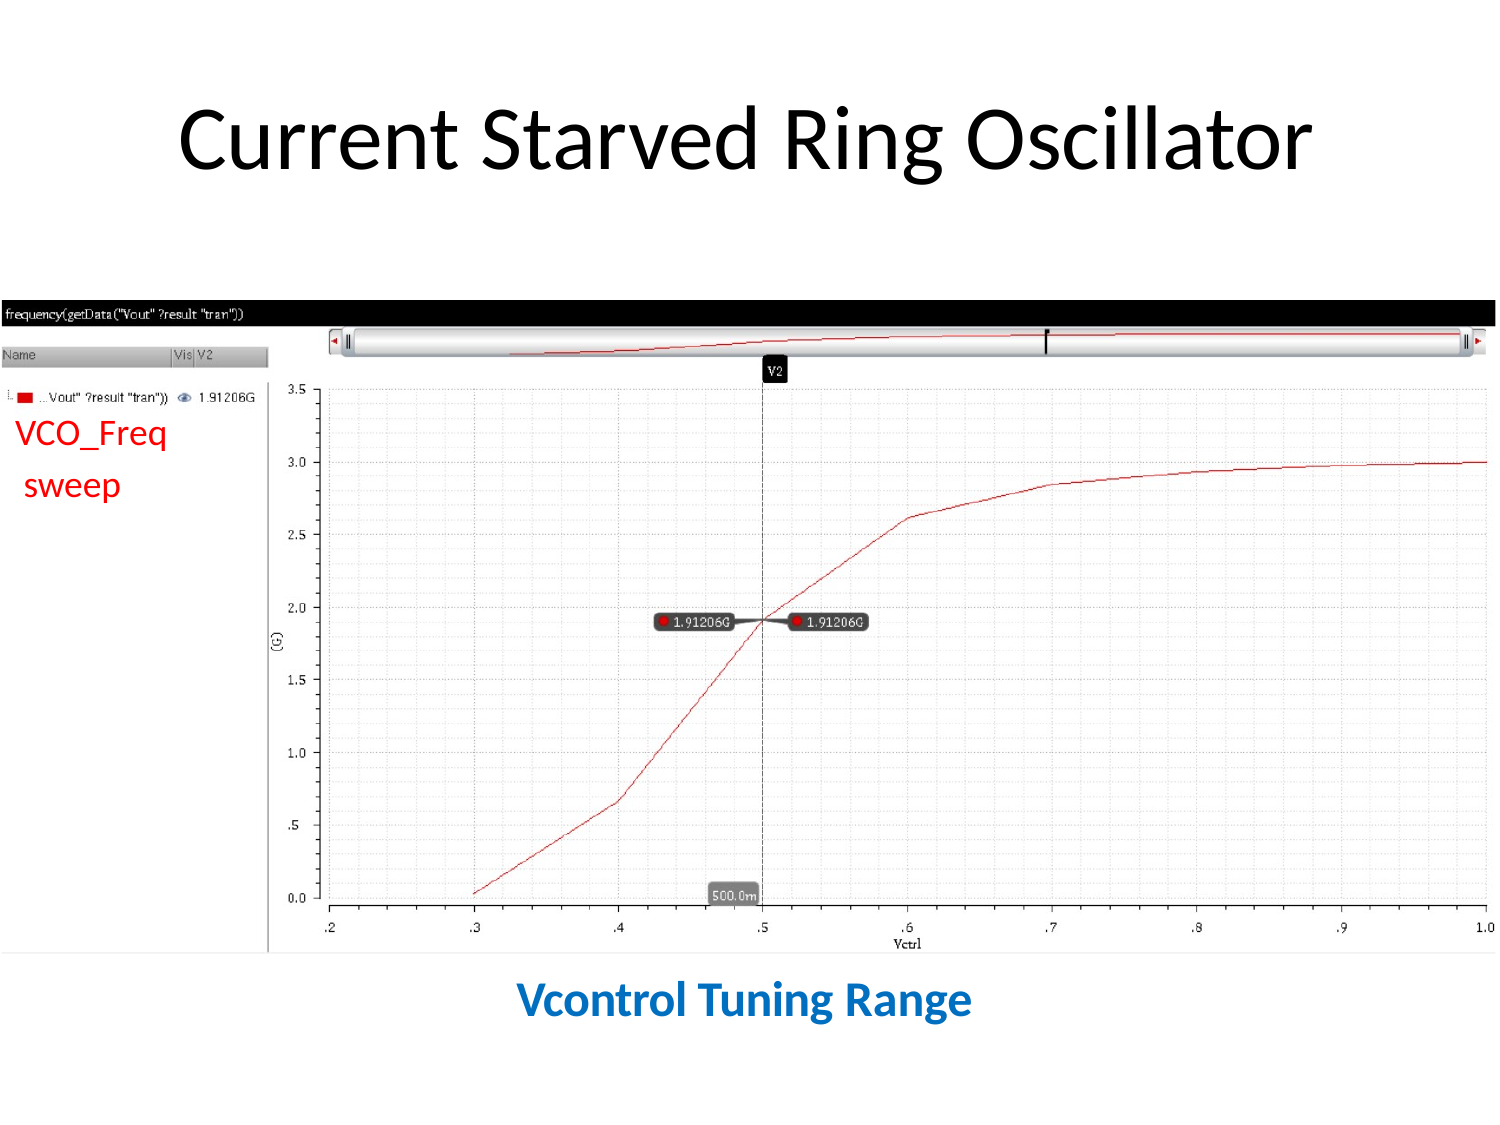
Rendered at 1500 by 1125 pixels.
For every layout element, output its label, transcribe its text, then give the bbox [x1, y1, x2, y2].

title Current Starved Ring Oscillator [176, 75, 1324, 266]
text_box VCO_Freq sweep [12, 400, 170, 505]
text_box [1, 300, 1496, 954]
text_box Vcontrol Tuning Range [514, 964, 983, 1027]
